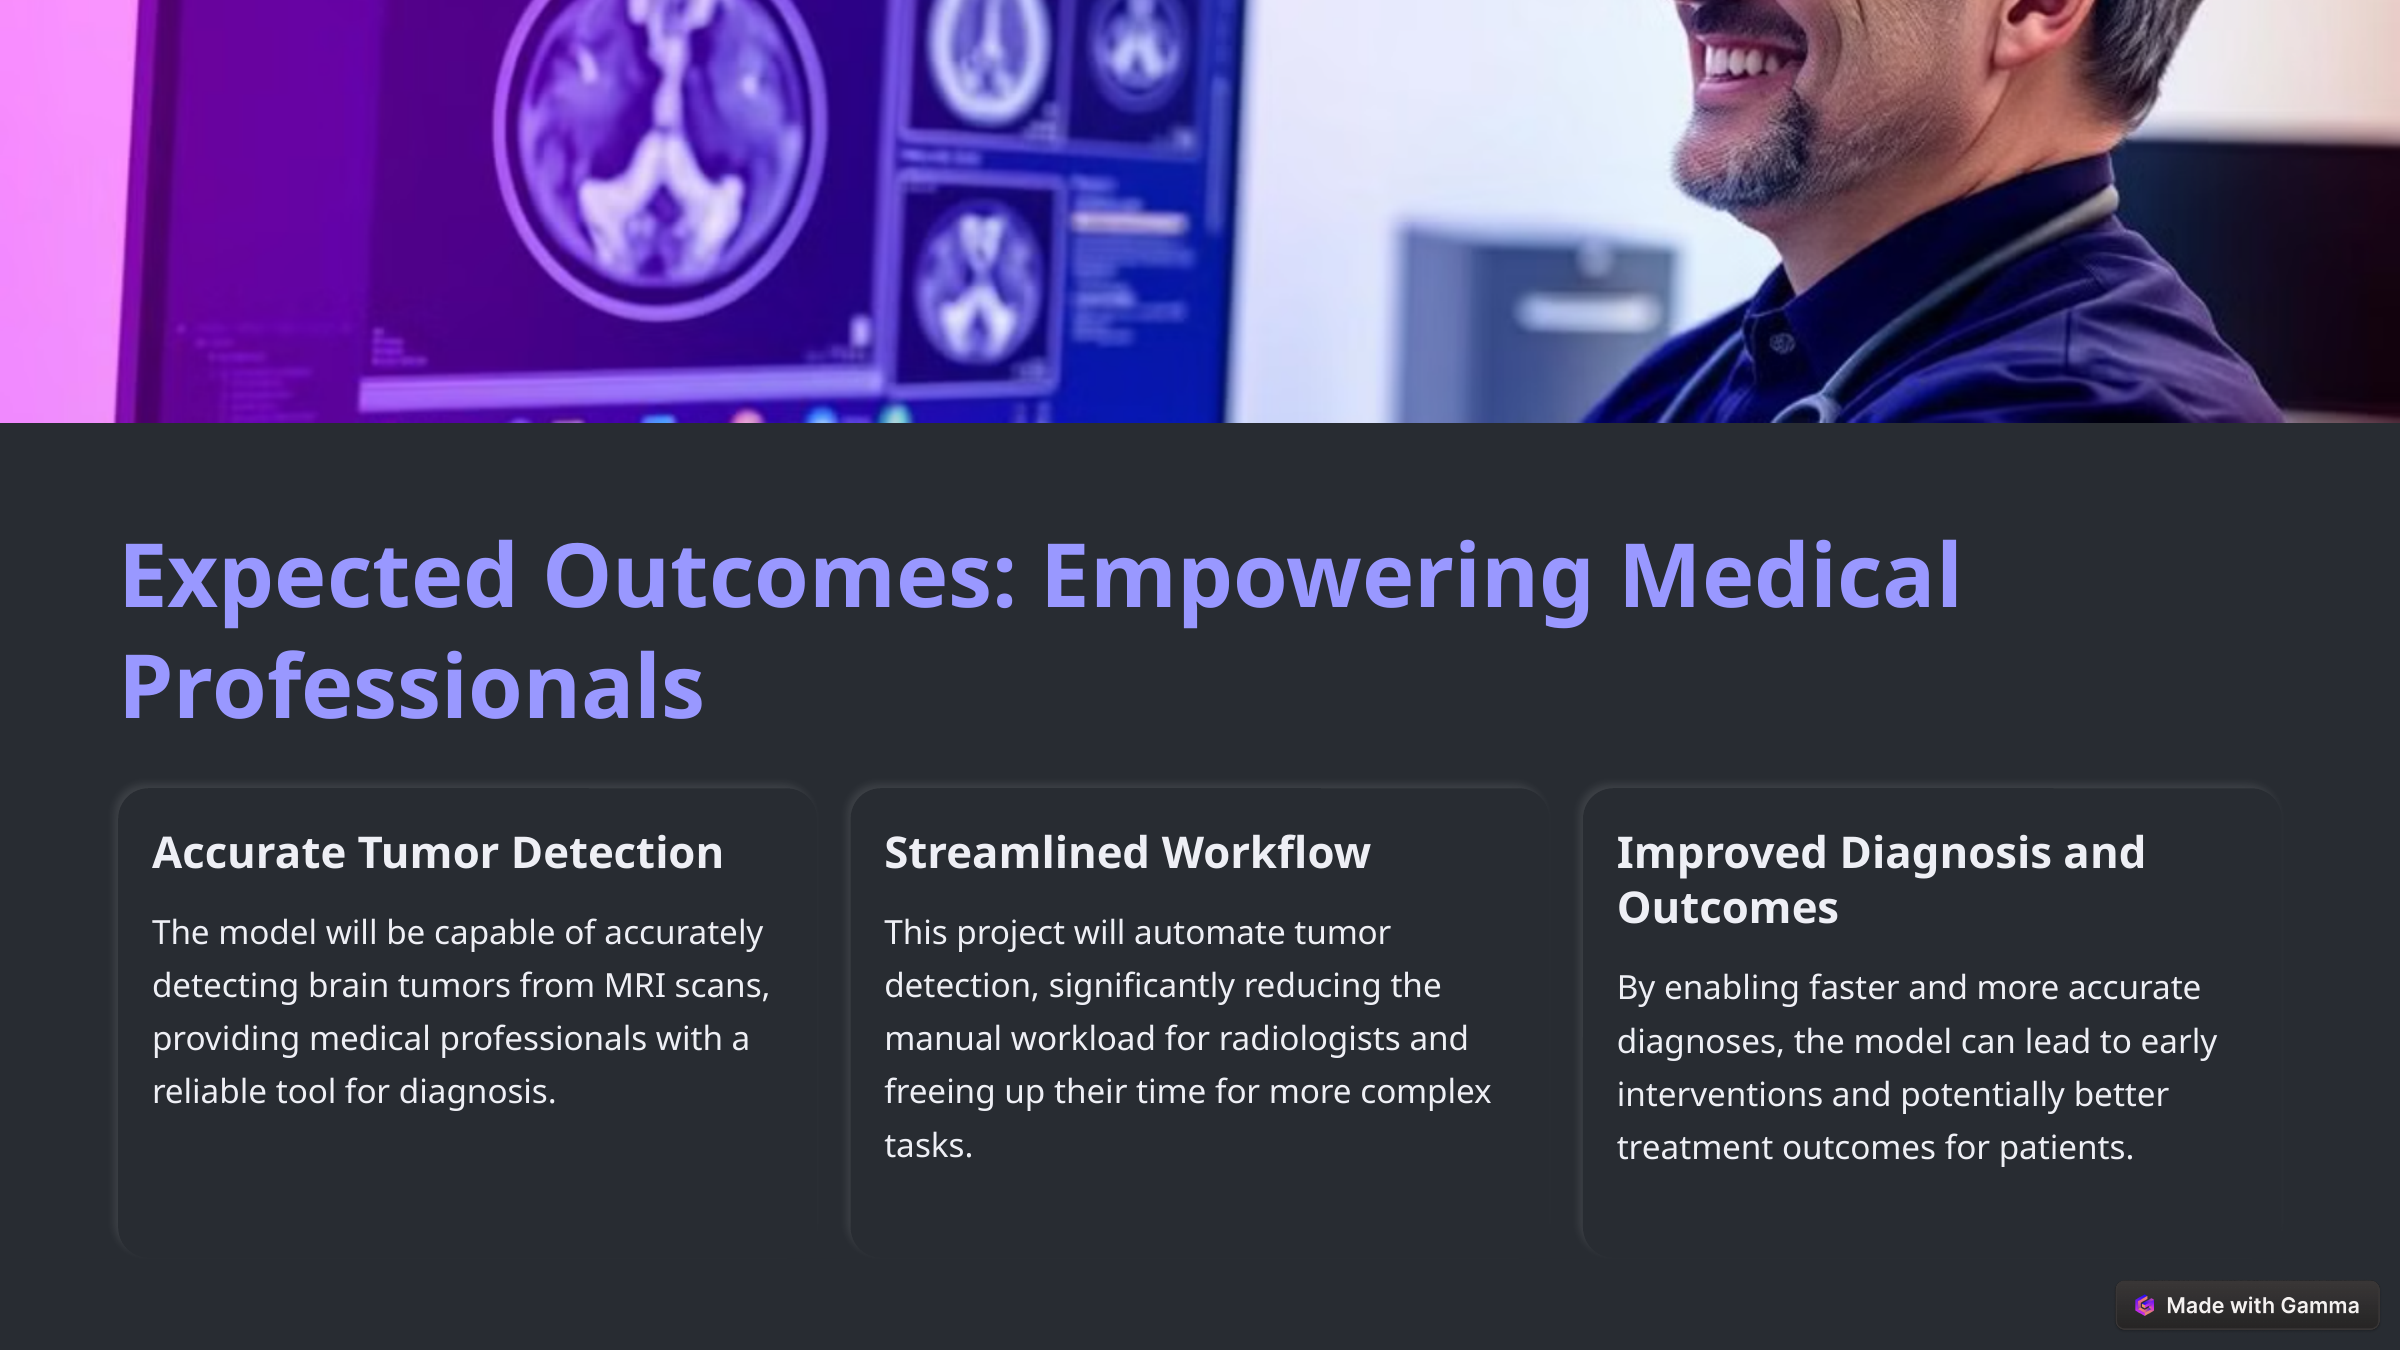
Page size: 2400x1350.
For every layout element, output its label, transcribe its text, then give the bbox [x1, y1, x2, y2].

text_box [850, 788, 1550, 1258]
picture [2106, 1271, 2389, 1339]
text_box Streamlined Workflow [884, 822, 1329, 878]
text_box Improved Diagnosis and Outcomes [1616, 821, 2248, 934]
text_box By enabling faster and more accurate diagnoses, the model can lead to early interventions and potentially better treatment outcomes for patients. [1616, 953, 2248, 1224]
text_box The model will be capable of accurately detecting brain tumors from MRI scans, providing medical professionals with a reliable tool for diagnosis. [152, 897, 784, 1169]
text_box Expected Outcomes: Empowering Medical Professionals [118, 515, 2282, 738]
text_box [118, 788, 817, 1258]
text_box [1582, 788, 2282, 1258]
picture [0, 0, 2400, 423]
text_box This project will automate tumor detection, significantly reducing the manual workload for radiologists and freeing up their time for more complex tasks. [884, 897, 1516, 1169]
text_box Accurate Tumor Detection [152, 822, 672, 878]
